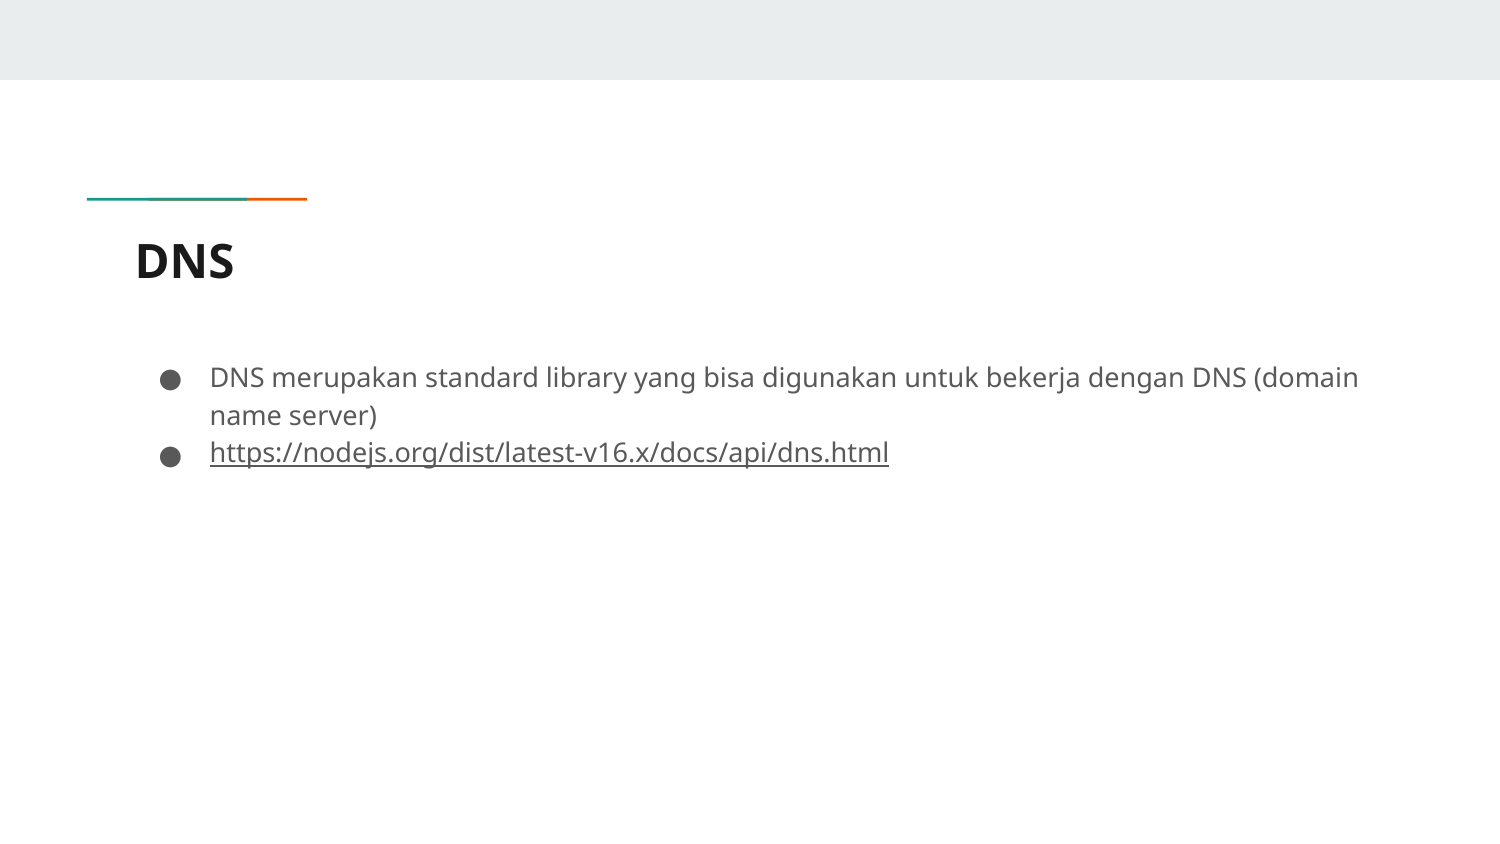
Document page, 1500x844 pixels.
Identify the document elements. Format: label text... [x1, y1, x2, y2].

list DNS merupakan standard library yang bisa digunakan untuk bekerja dengan DNS (domain name server) https://nodejs.org/dist/latest-v16.x/docs/api/dns.html [119, 341, 1381, 712]
title DNS [119, 216, 1381, 305]
